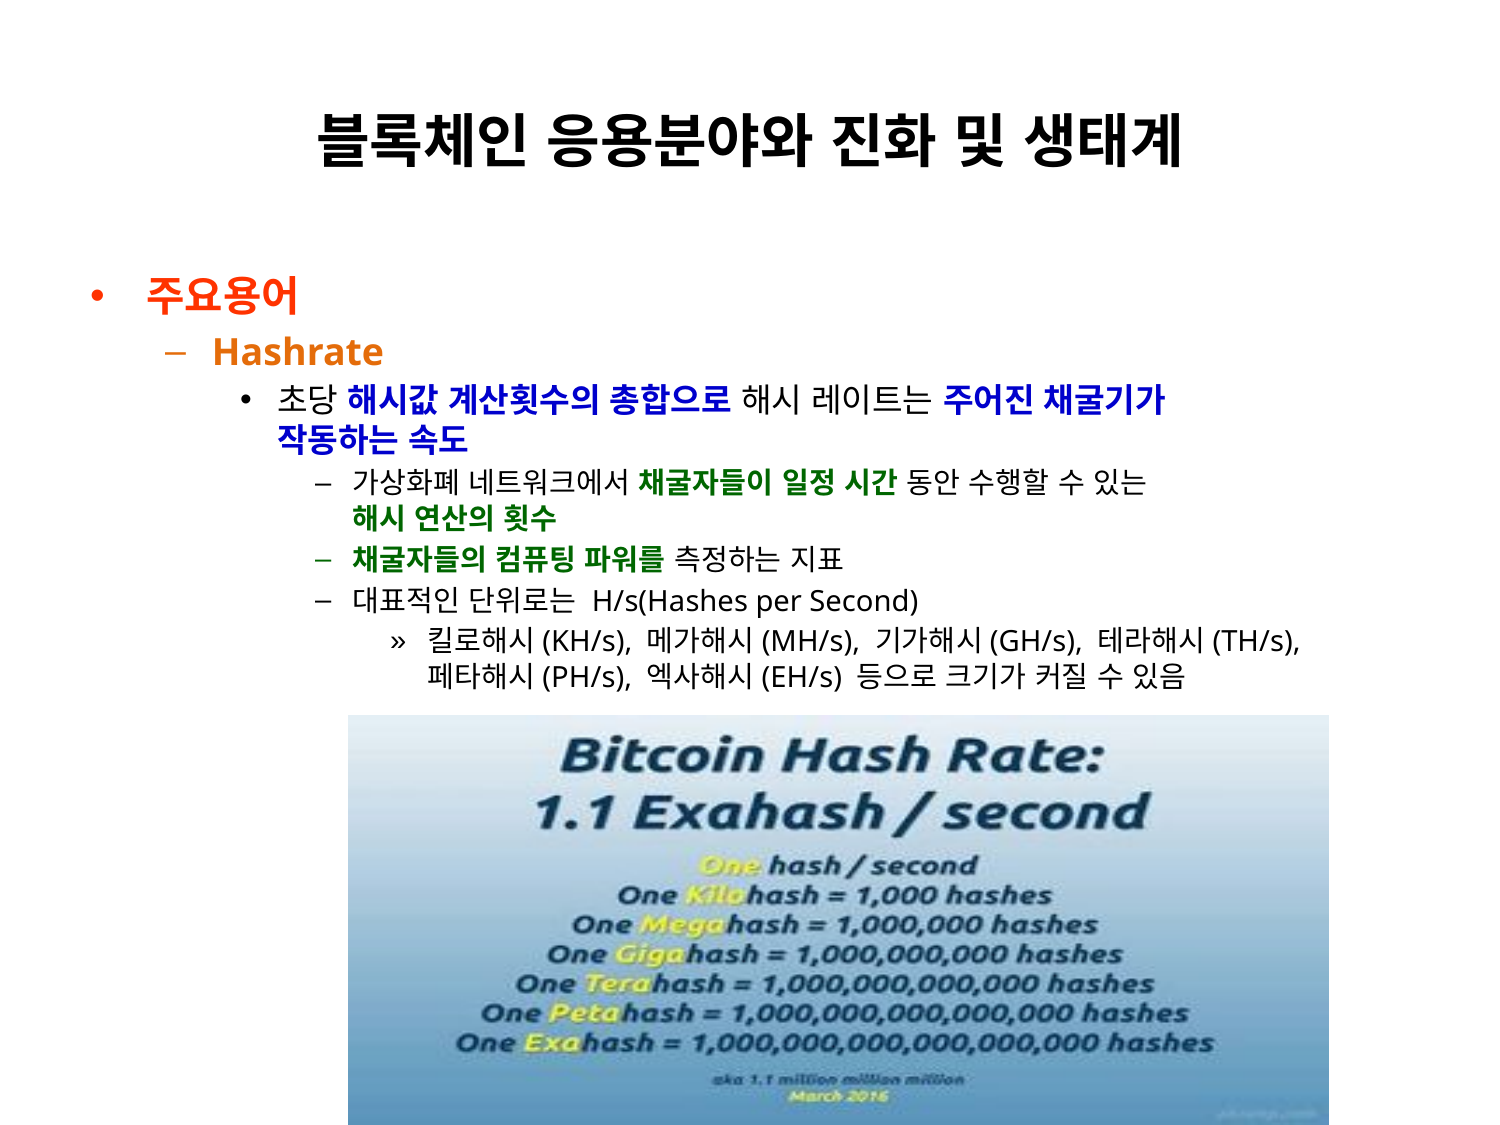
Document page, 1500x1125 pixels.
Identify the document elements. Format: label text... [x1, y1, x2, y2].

list 주요용어 Hashrate 초당 해시값 계산횟수의 총합으로 해시 레이트는 주어진 채굴기가 작동하는 속도 가상화폐 네트워크에서 채굴자들이 일정 시간 동안 수행할 수 있는 해시 연산의 횟수 채굴자들의 컴퓨팅 파워를 측정하는 지표 대표적인 단위로는 H/s(Hashes per Second) 킬로해시(KH/s), 메가해시(MH/s), 기가해시(GH/s), 테라해시(TH/s), 페타해시(PH/s), 엑사해시(EH/s) 등으로 크기가 커질 수 있음 [75, 262, 1425, 1005]
picture [348, 715, 1329, 1125]
title 블록체인 응용분야와 진화 및 생태계 [75, 45, 1425, 233]
